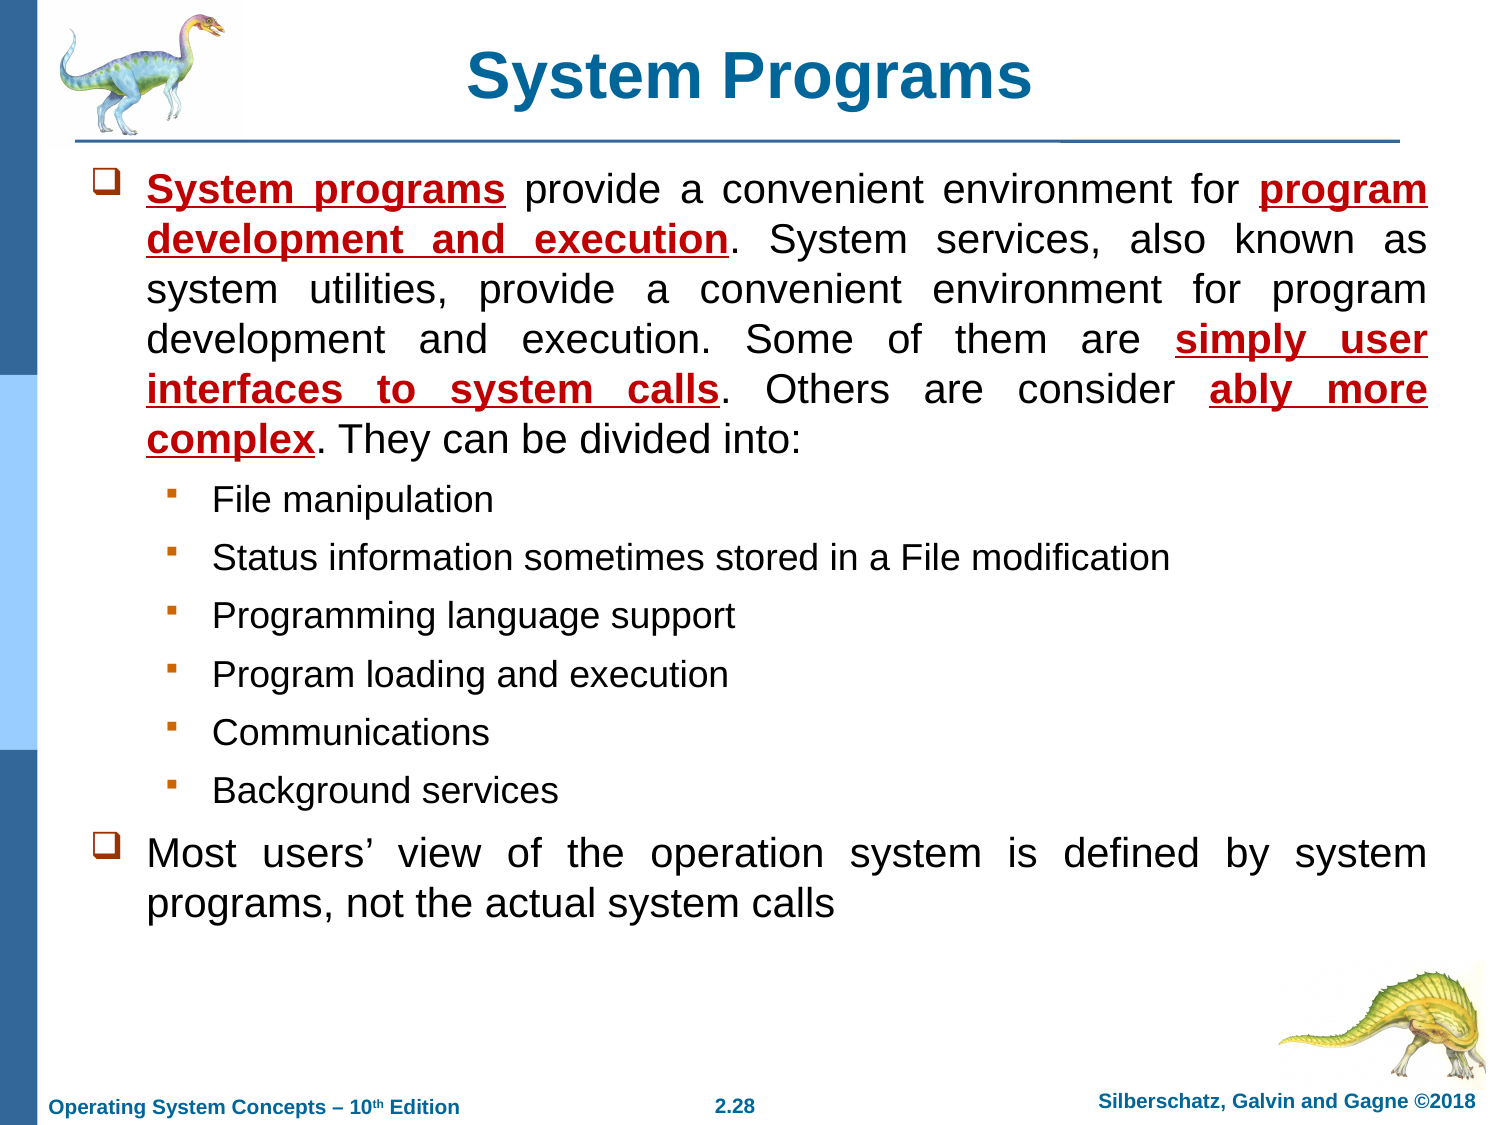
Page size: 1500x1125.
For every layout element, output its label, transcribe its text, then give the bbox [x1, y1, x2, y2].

picture [1275, 959, 1486, 1090]
title System Programs [75, 24, 1425, 120]
picture [46, 0, 243, 149]
list System programs provide a convenient environment for program development and execution. System services, also known as system utilities, provide a convenient environment for program development and execution. Some of them are simply user interfaces to system calls. Others are consider ably more complex. They can be divided into: File manipulation Status information sometimes stored in a File modification Programming language support Program loading and execution Communications Background services Most users’ view of the operation system is defined by system programs, not the actual system calls [75, 154, 1444, 1069]
